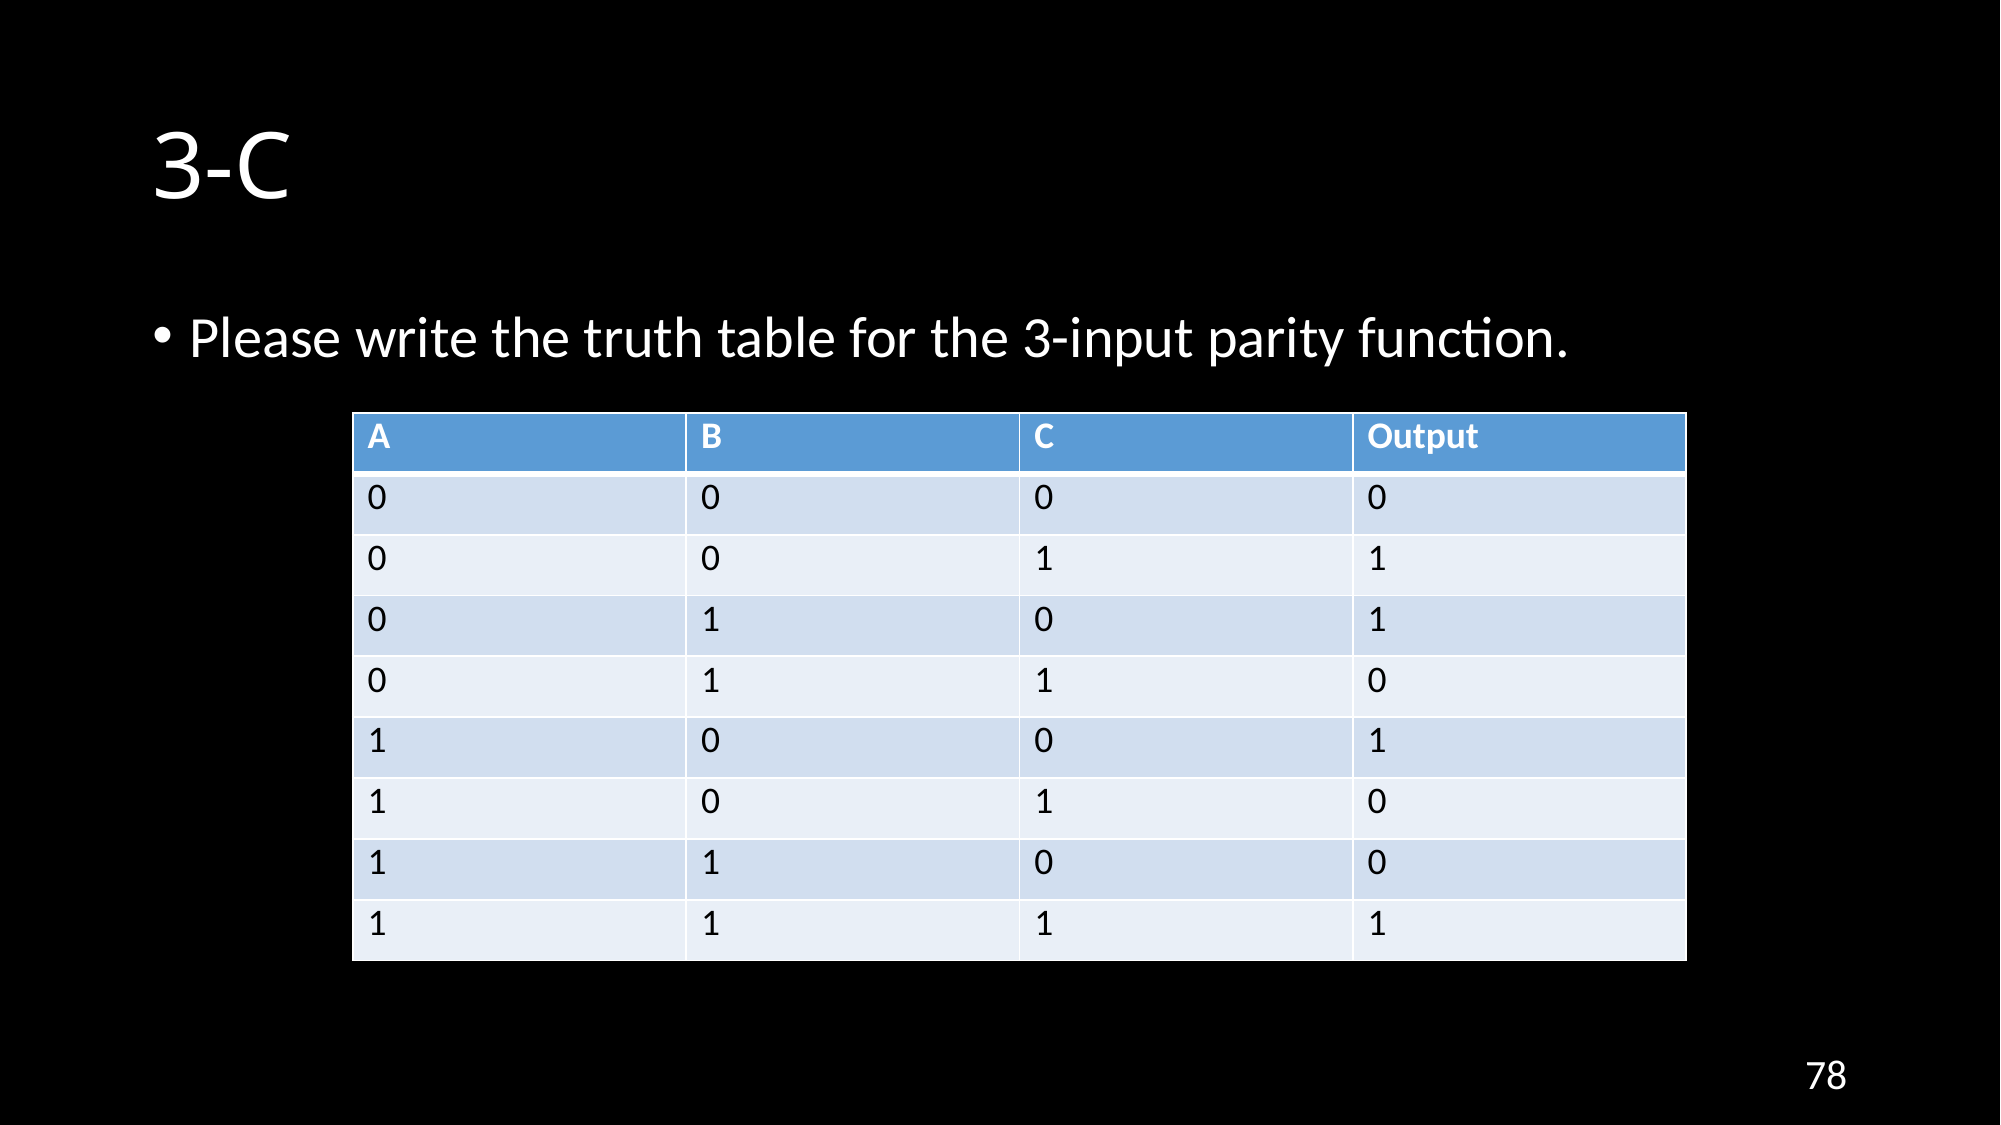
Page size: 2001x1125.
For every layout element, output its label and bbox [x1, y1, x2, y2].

table_cell [1354, 657, 1685, 716]
table_cell [1020, 596, 1352, 655]
table_cell [687, 596, 1019, 655]
table_cell [687, 536, 1019, 595]
title [137, 59, 1863, 278]
table_cell [1020, 718, 1352, 777]
table_cell [687, 477, 1019, 534]
table_cell [1354, 901, 1685, 960]
table_cell [687, 657, 1019, 716]
table_header [1354, 414, 1685, 471]
table_cell [1354, 779, 1685, 838]
table_cell [354, 901, 685, 960]
table_cell [354, 779, 685, 838]
table_cell [1354, 536, 1685, 595]
table_cell [354, 840, 685, 899]
table_cell [1020, 536, 1352, 595]
table_cell [1020, 840, 1352, 899]
table_cell [354, 657, 685, 716]
table_cell [687, 840, 1019, 899]
table_cell [354, 718, 685, 777]
table_cell [687, 718, 1019, 777]
table_cell [1020, 901, 1352, 960]
table_cell [1354, 718, 1685, 777]
table_cell [1354, 596, 1685, 655]
table_cell [354, 596, 685, 655]
table_cell [354, 477, 685, 534]
table_header [354, 414, 685, 471]
slide_number [1412, 1042, 1863, 1103]
table_cell [1020, 779, 1352, 838]
table_header [687, 414, 1019, 471]
list [137, 299, 1863, 1014]
table_cell [1354, 477, 1685, 534]
table_cell [354, 536, 685, 595]
table_cell [1020, 477, 1352, 534]
table_cell [687, 779, 1019, 838]
table_header [1020, 414, 1352, 471]
table_cell [687, 901, 1019, 960]
table_cell [1020, 657, 1352, 716]
table_cell [1354, 840, 1685, 899]
